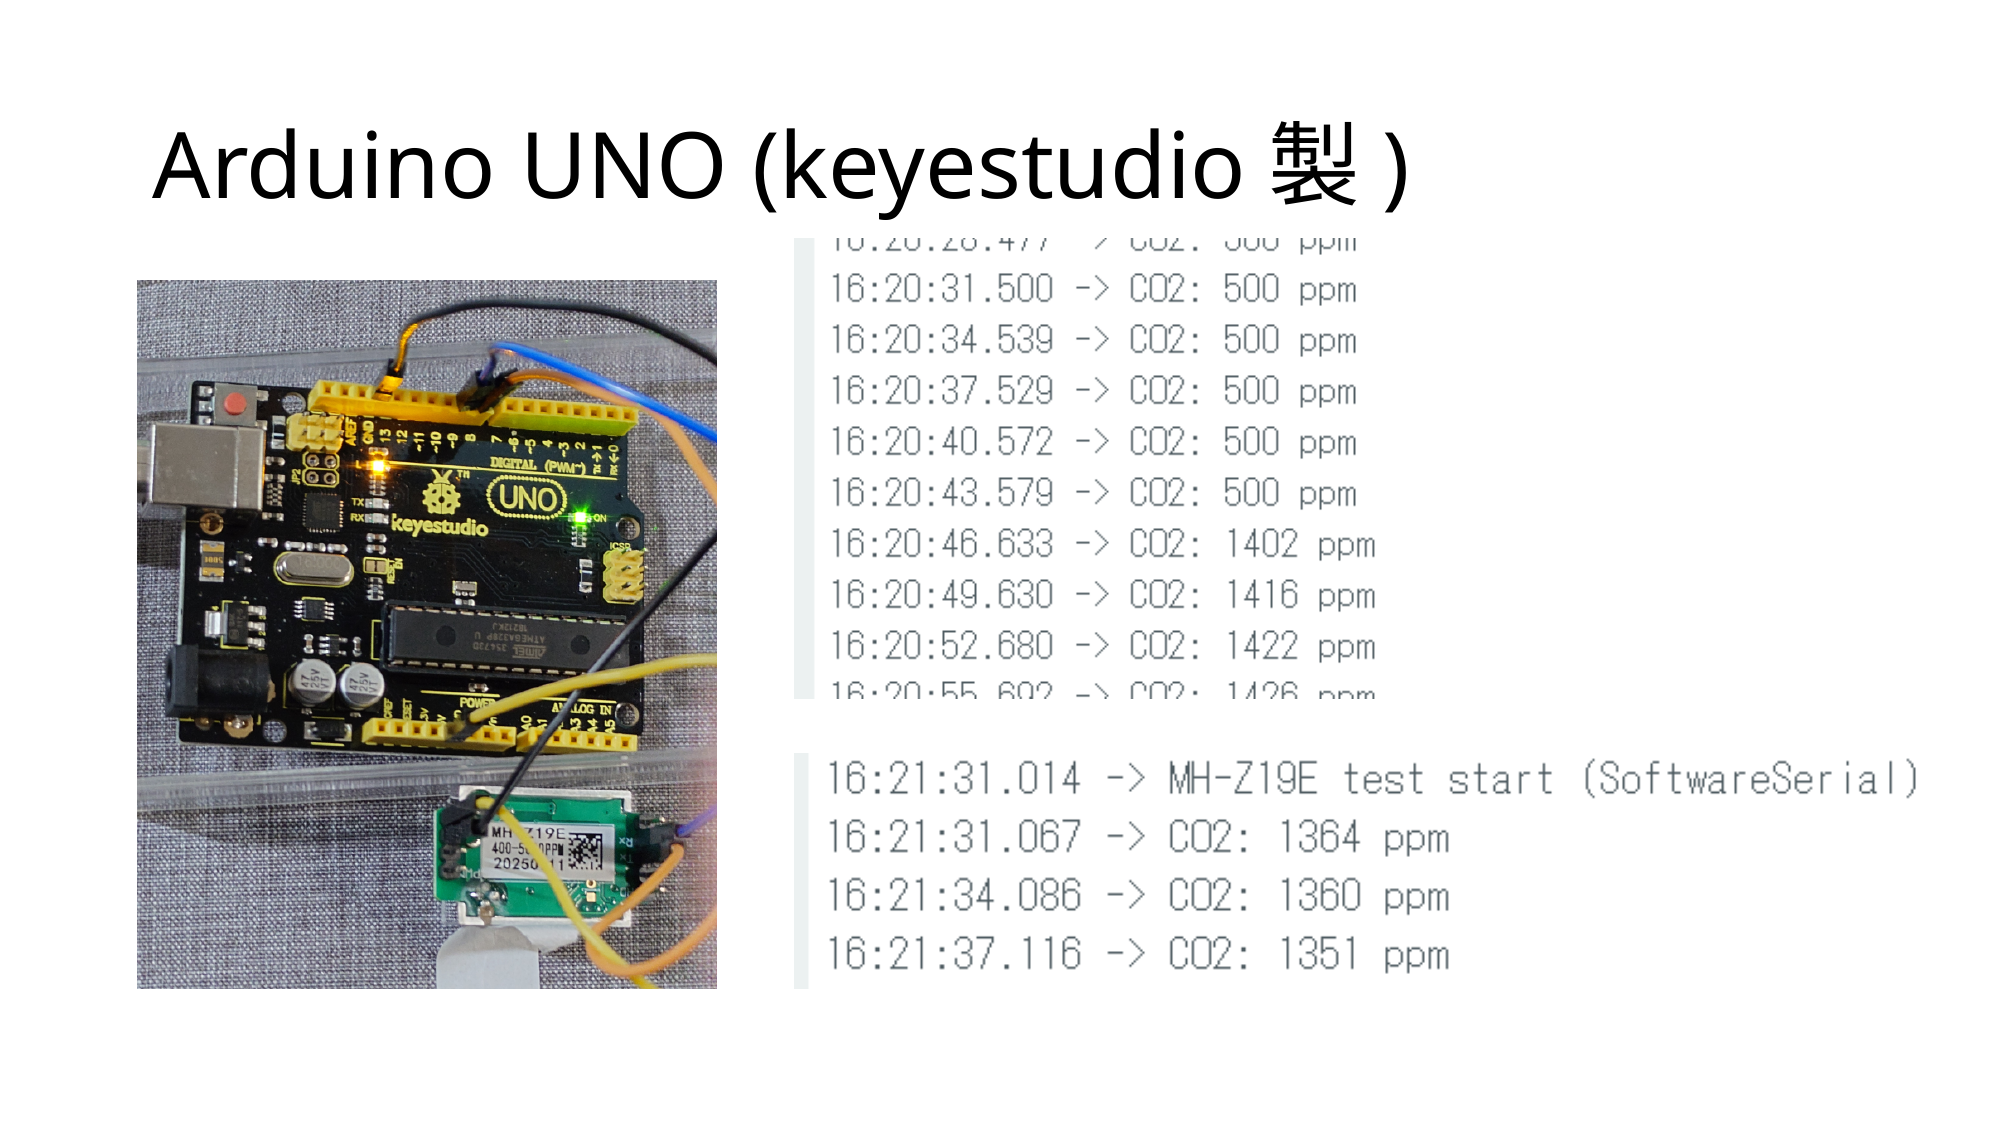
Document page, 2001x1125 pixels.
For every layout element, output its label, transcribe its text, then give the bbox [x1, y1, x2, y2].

picture [136, 280, 718, 989]
picture [793, 238, 1866, 700]
title Arduino UNO (keyestudio製) [137, 59, 1863, 278]
picture [793, 753, 1972, 989]
